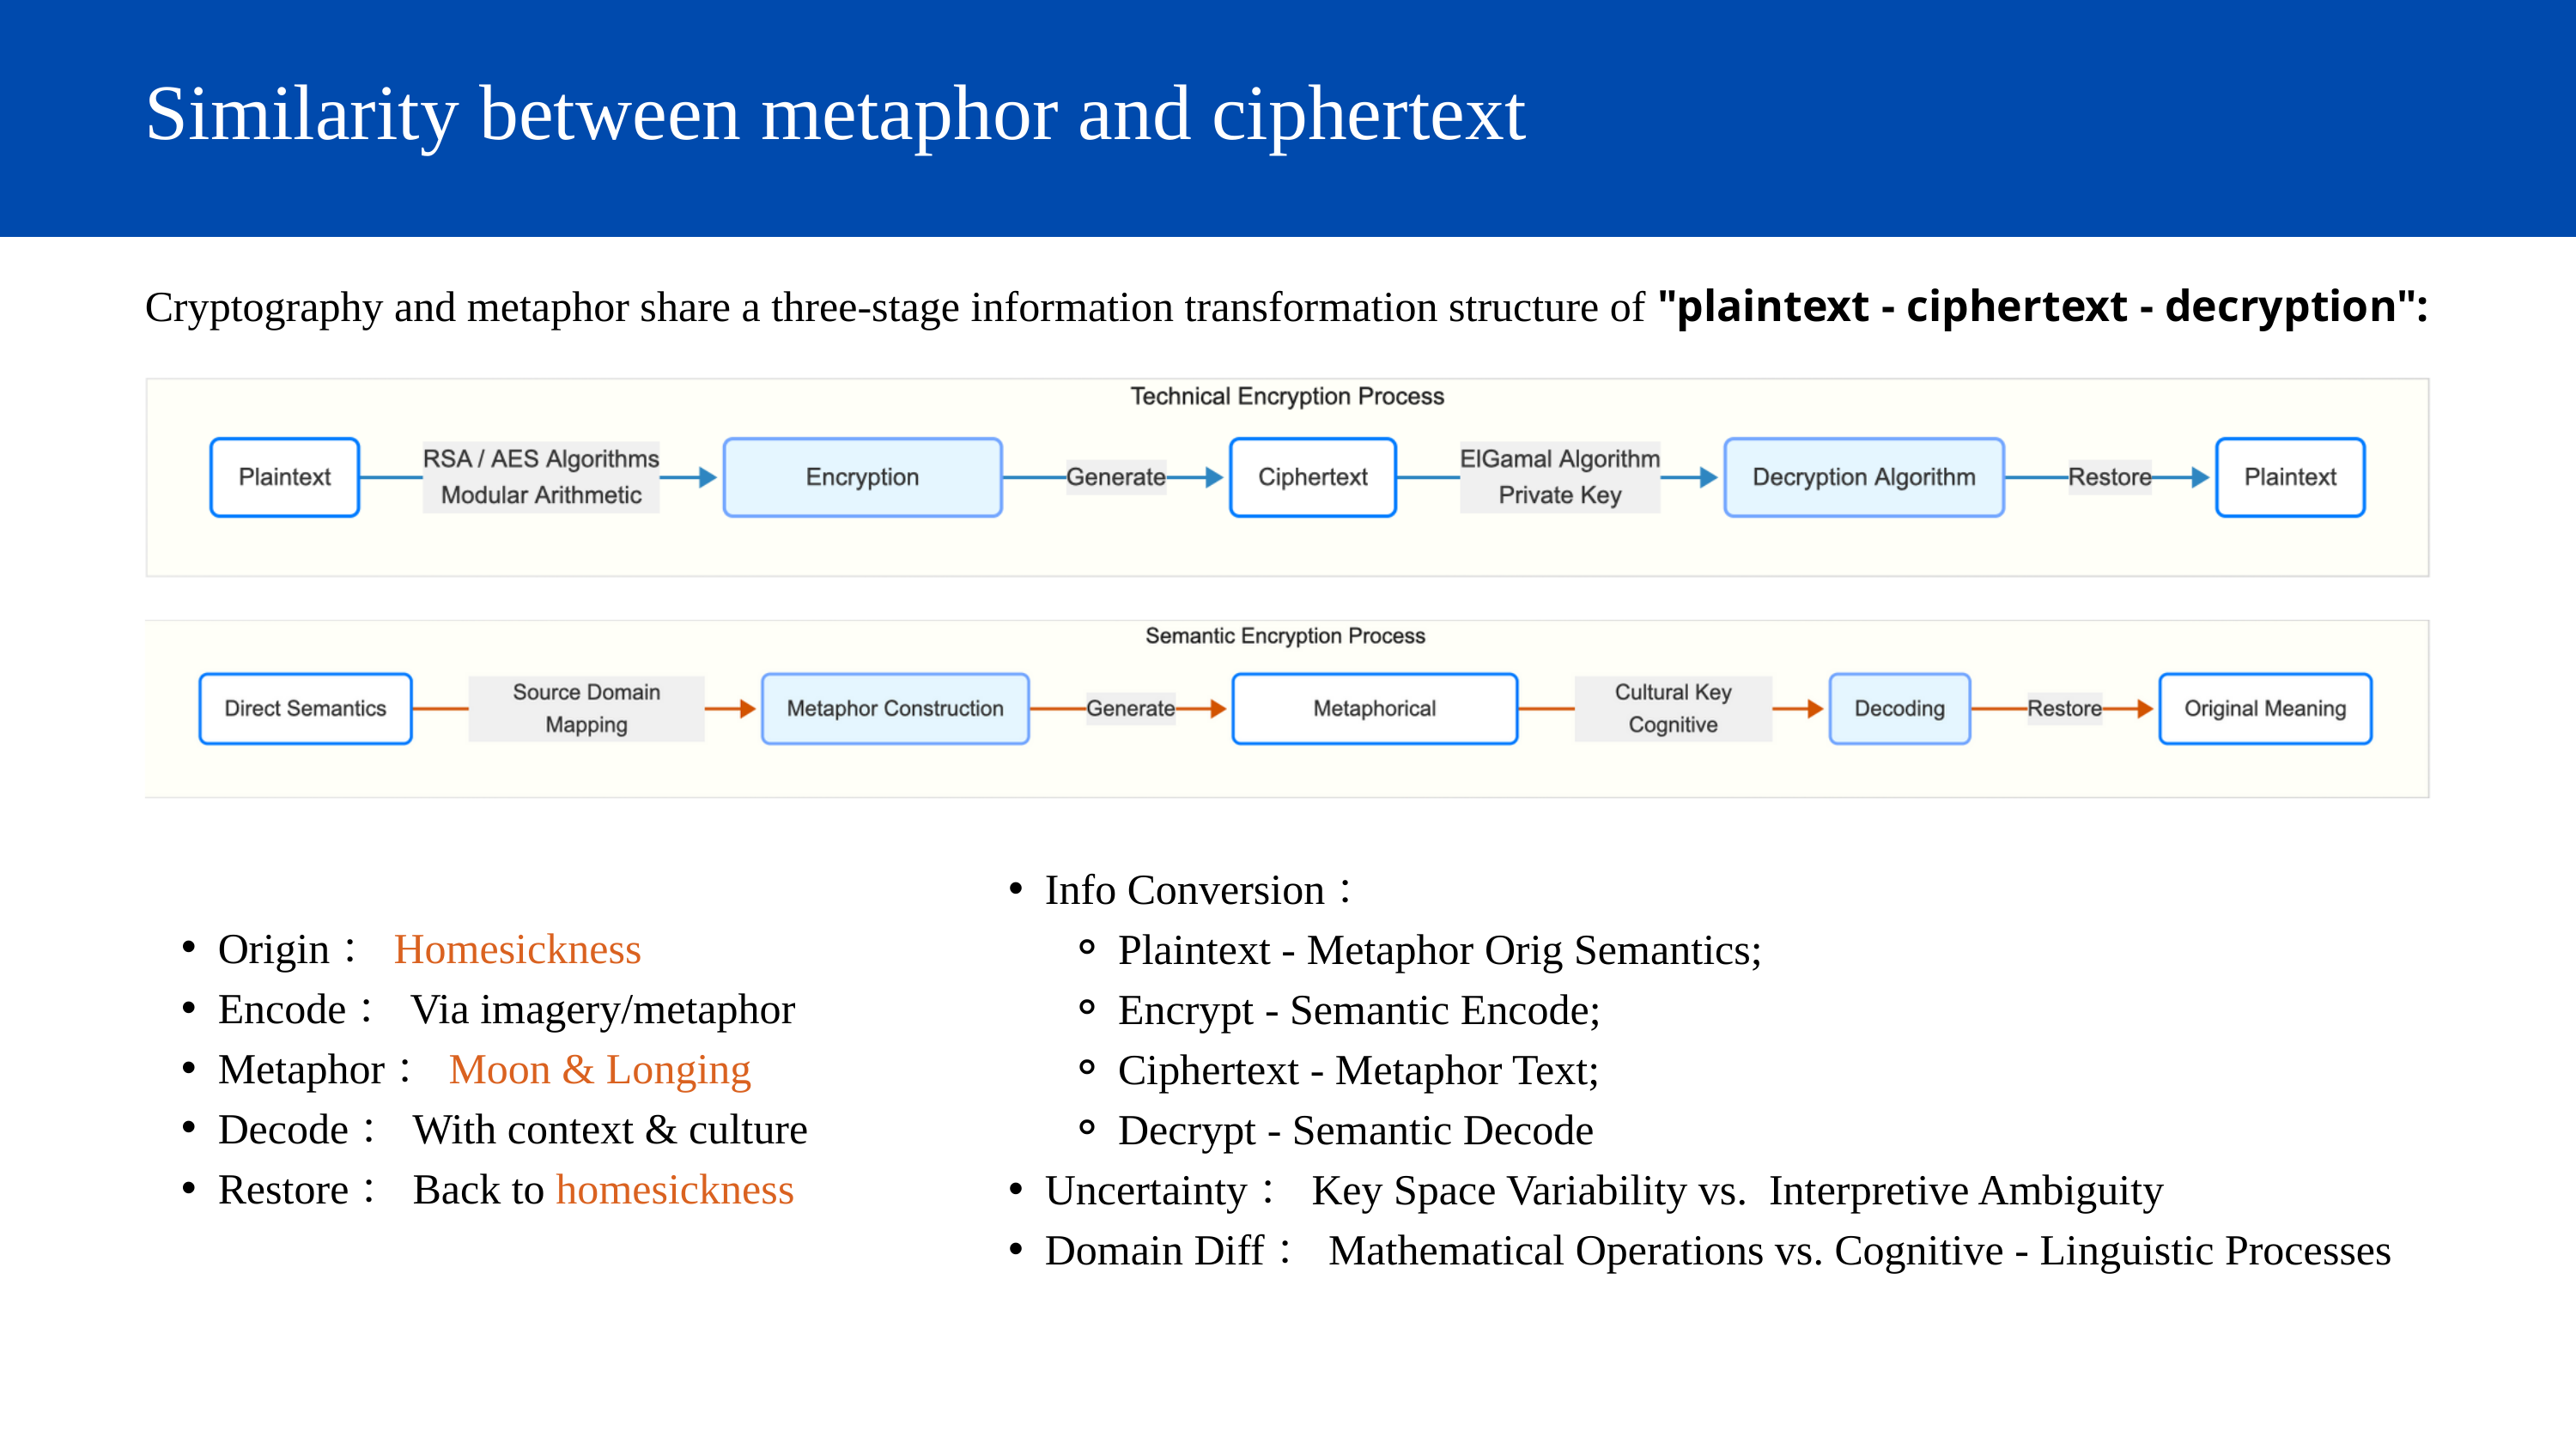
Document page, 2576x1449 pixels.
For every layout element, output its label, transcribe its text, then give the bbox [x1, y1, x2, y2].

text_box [144, 378, 2432, 798]
text_box Cryptography and metaphor share a three-stage information transformation structure of "plaintext - ciphertext - decryption": [144, 270, 2506, 330]
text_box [0, 0, 2576, 237]
text_box Info Conversion： Plaintext - Metaphor Orig Semantics; Encrypt - Semantic Encode; Ciphertext - Metaphor Text; Decrypt - Semantic Decode Uncertainty：Key Space Variability vs. Interpretive Ambiguity Domain Diff：Mathematical Operations vs. Cognitive - Linguistic Processes [971, 853, 2432, 1274]
text_box Origin：Homesickness Encode：Via imagery/metaphor Metaphor：Moon & Longing Decode：With context & culture Restore：Back to homesickness [144, 912, 1019, 1213]
